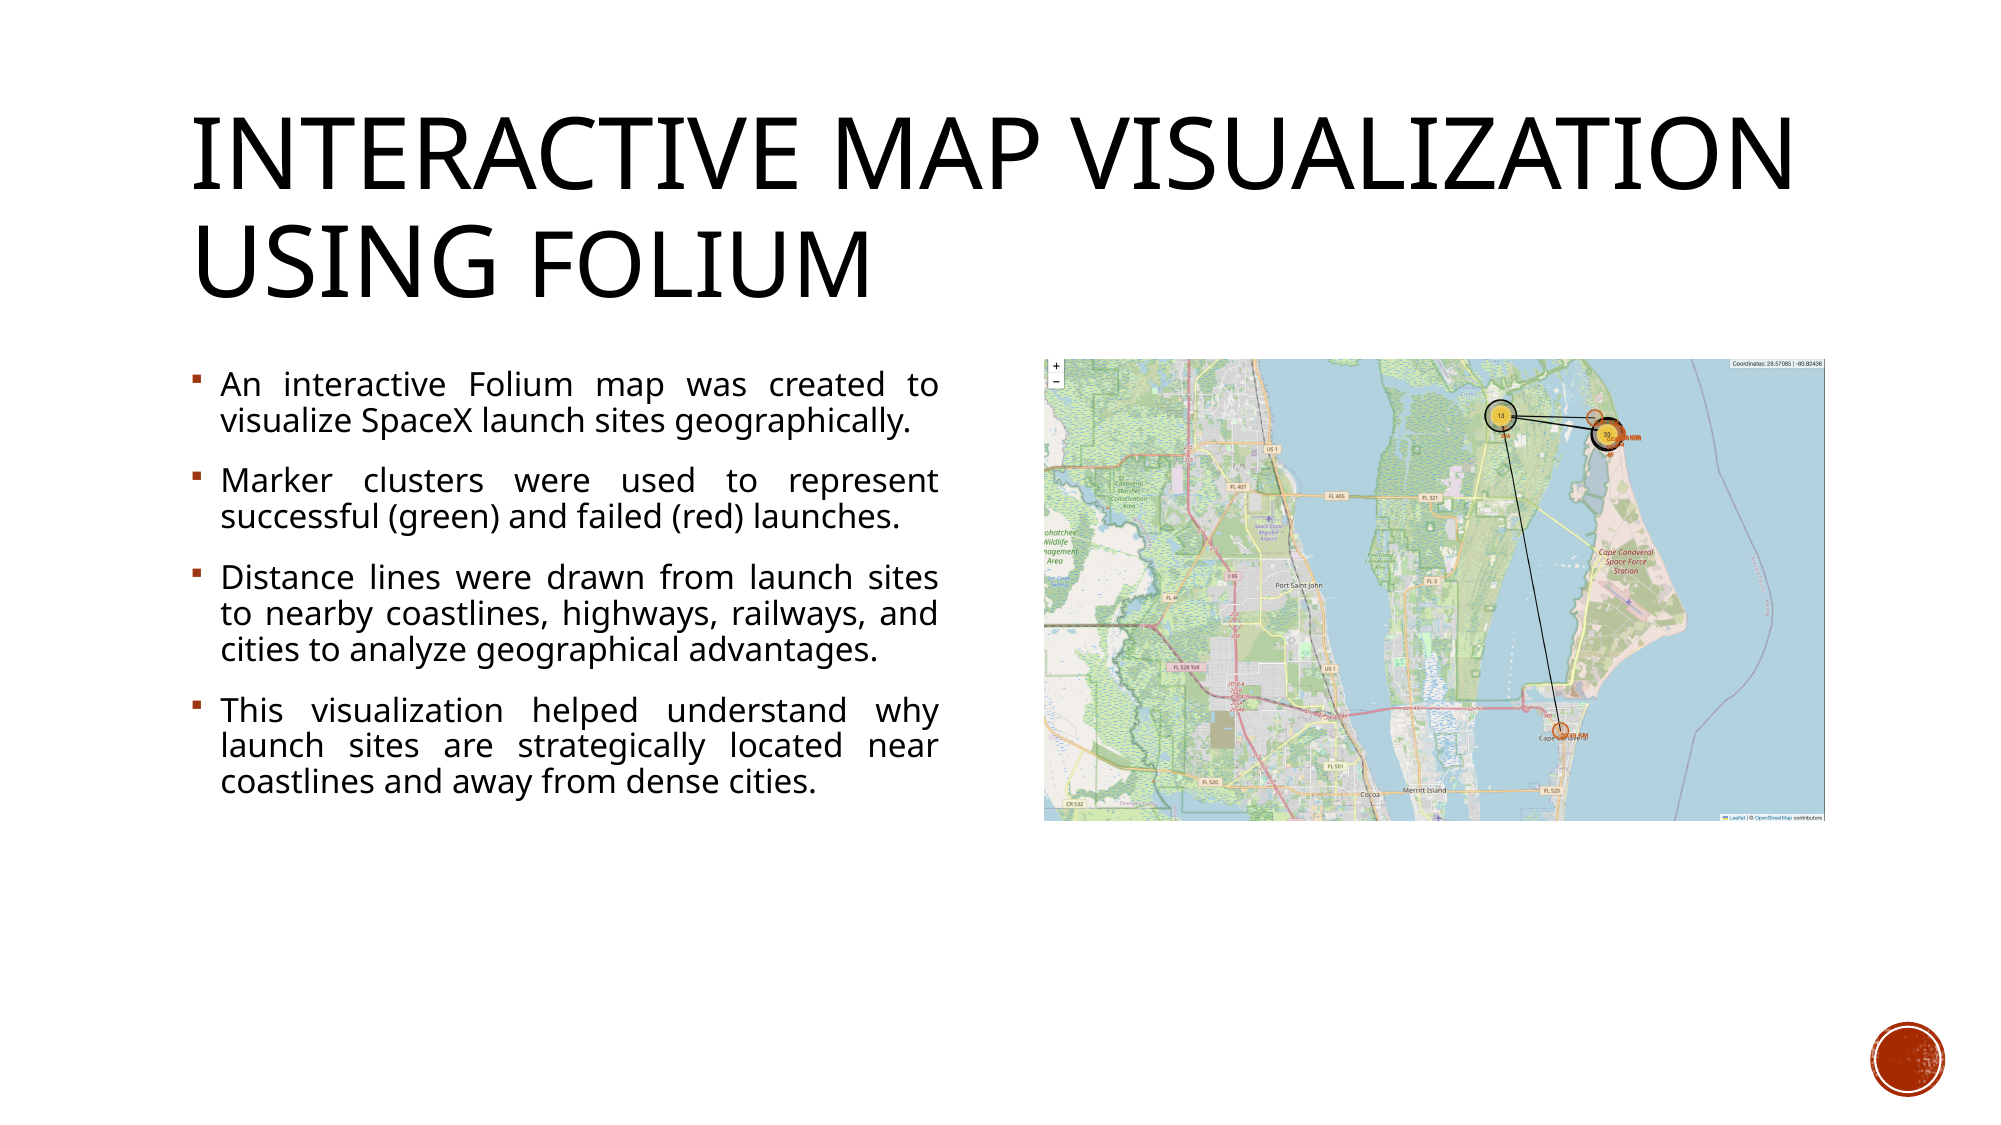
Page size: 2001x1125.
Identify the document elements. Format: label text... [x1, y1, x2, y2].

list An interactive Folium map was created to visualize SpaceX launch sites geographically. Marker clusters were used to represent successful (green) and failed (red) launches. Distance lines were drawn from launch sites to nearby coastlines, highways, railways, and cities to analyze geographical advantages. This visualization helped understand why launch sites are strategically located near coastlines and away from dense cities. [175, 360, 956, 1013]
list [1047, 363, 1822, 818]
title Interactive map visualization using folium [175, 79, 1826, 344]
